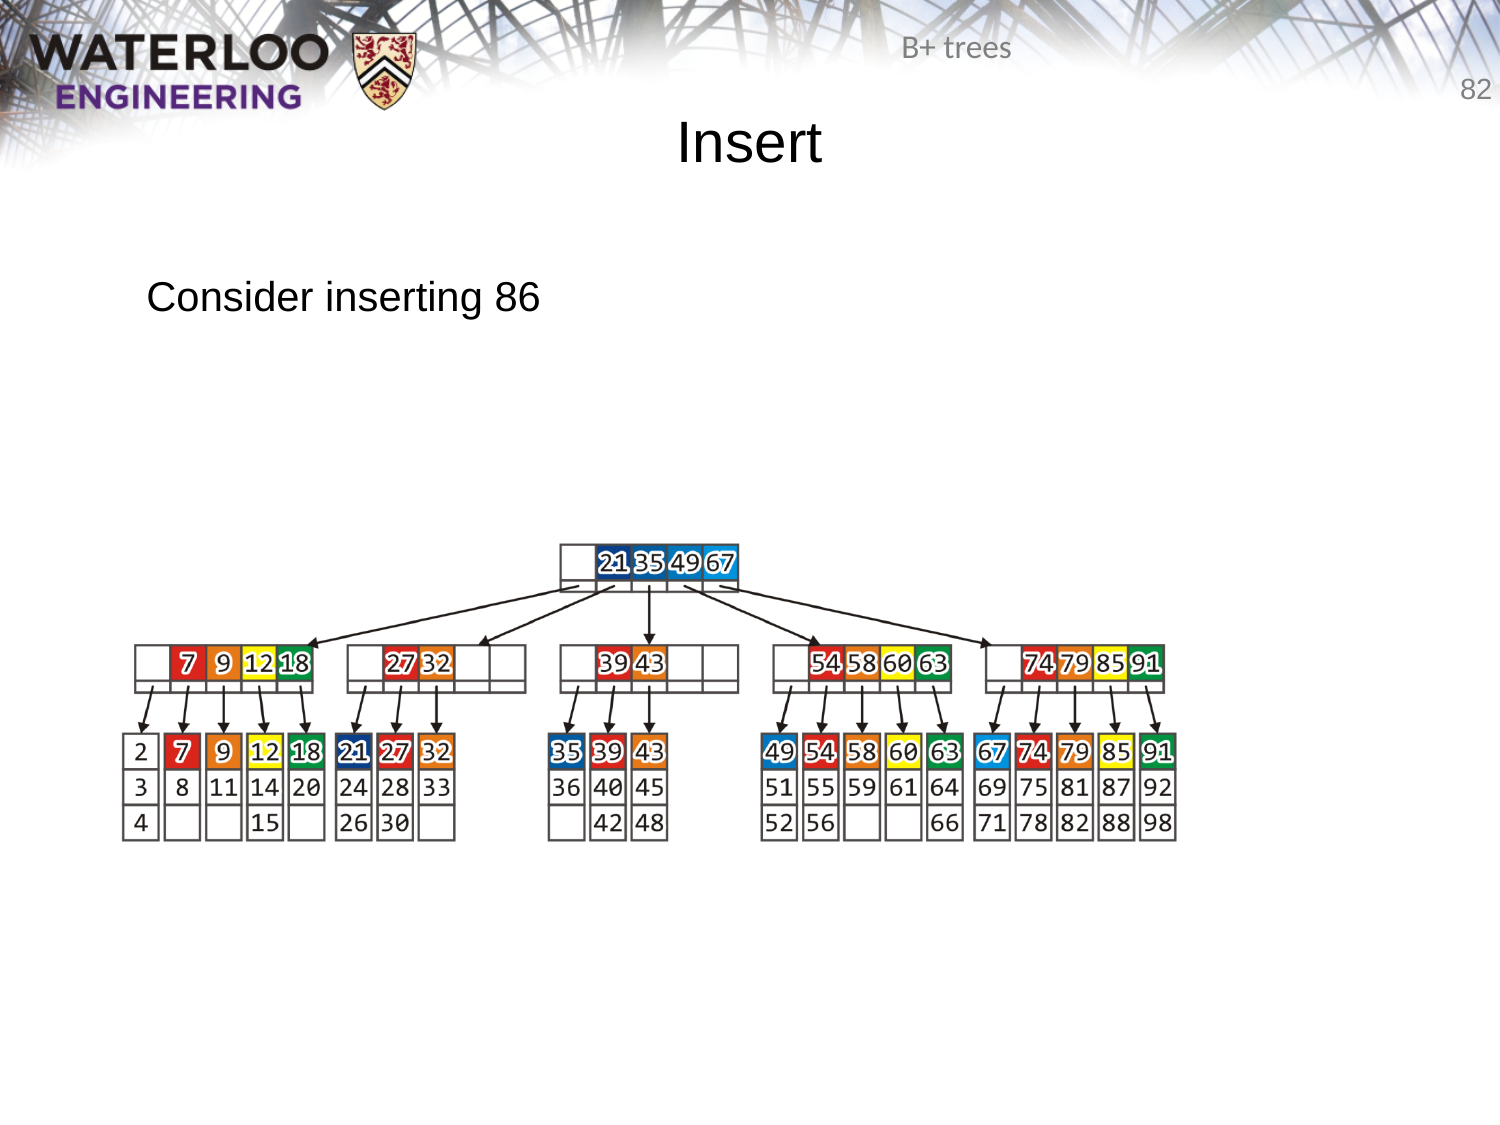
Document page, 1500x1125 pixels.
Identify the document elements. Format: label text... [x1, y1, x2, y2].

title Insert [74, 44, 1426, 233]
picture [0, 0, 1500, 1125]
list Consider inserting 86 [74, 262, 1426, 1006]
